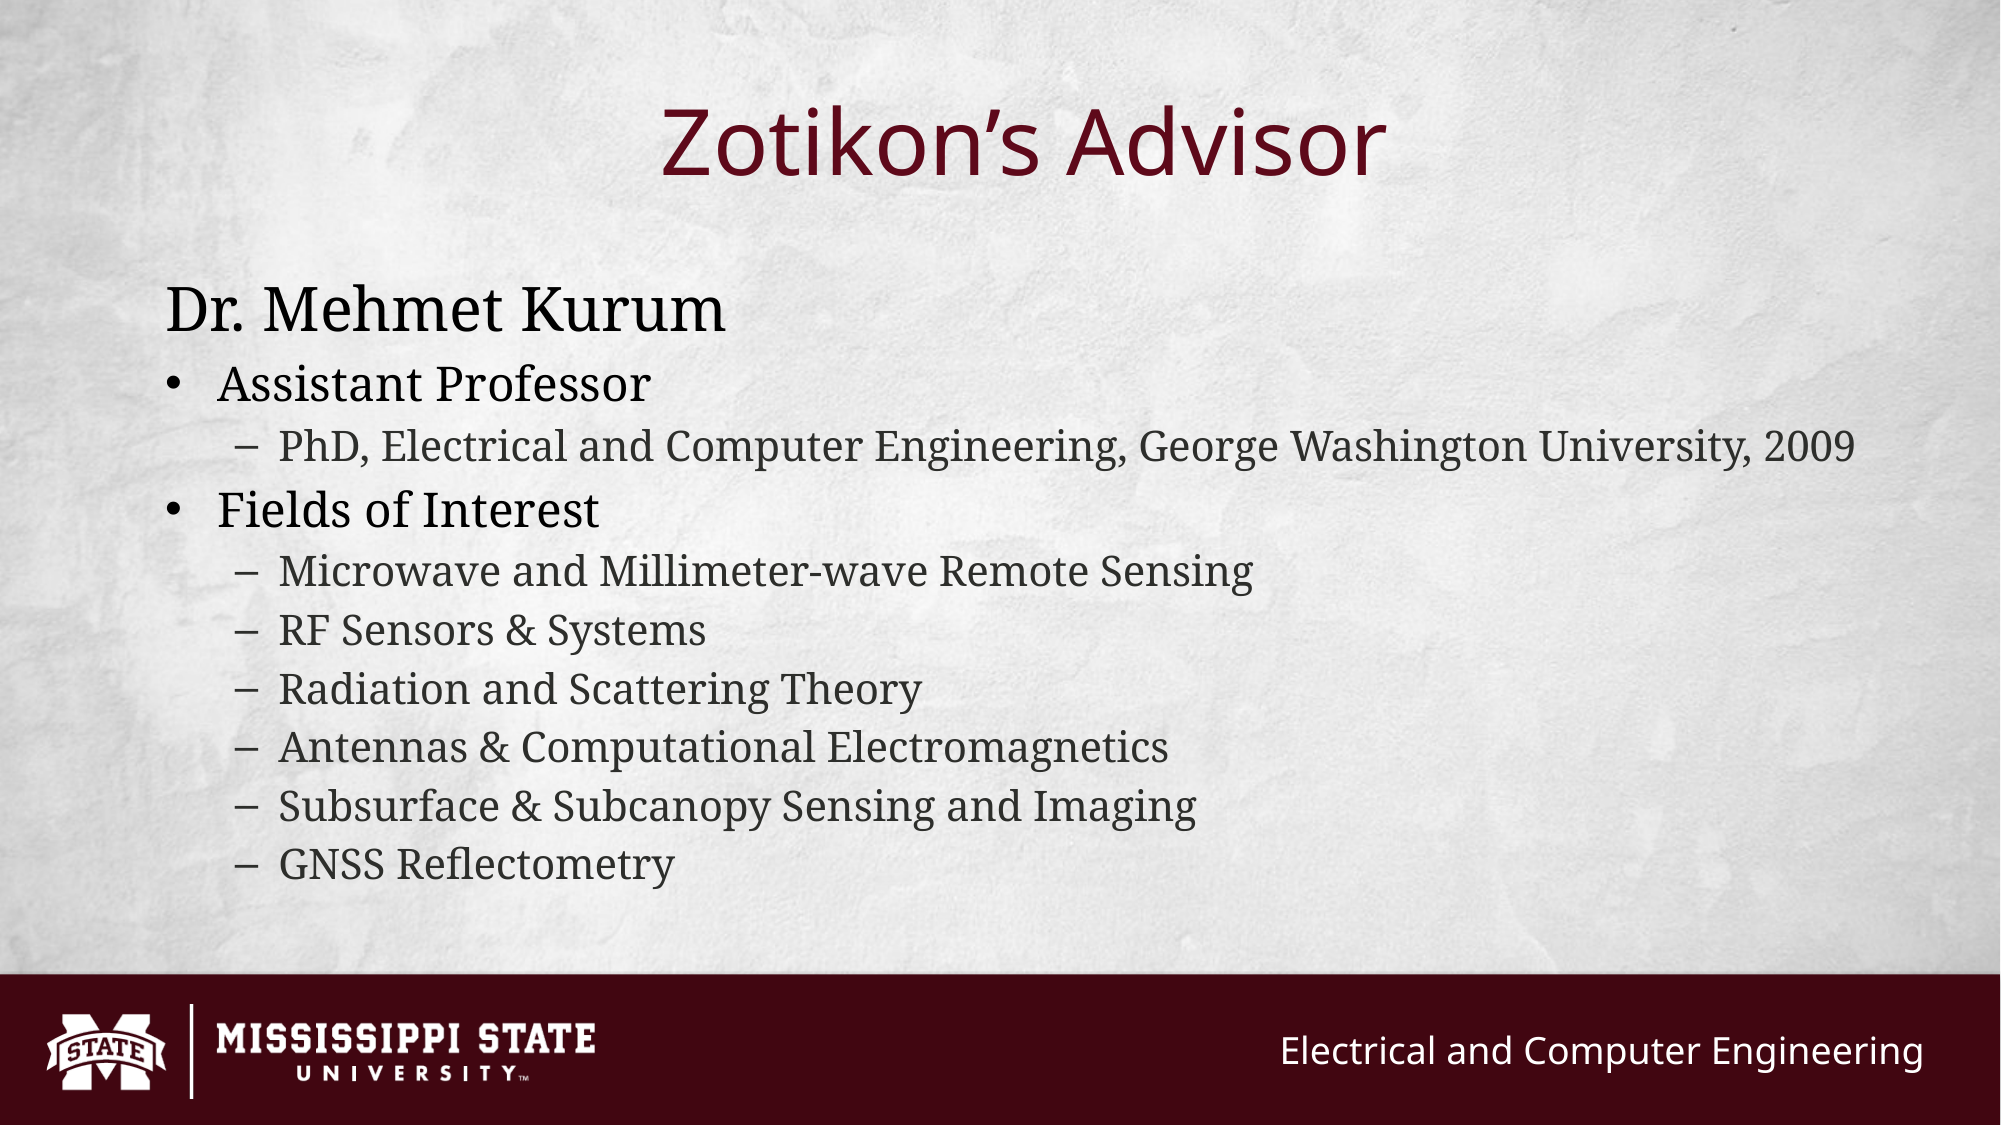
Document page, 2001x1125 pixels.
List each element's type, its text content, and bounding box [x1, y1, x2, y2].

title Zotikon’s Advisor [150, 45, 1900, 233]
list Dr. Mehmet Kurum Assistant Professor PhD, Electrical and Computer Engineering, George Washington University, 2009 Fields of Interest Microwave and Millimeter-wave Remote Sensing RF Sensors & Systems Radiation and Scattering Theory Antennas & Computational Electromagnetics Subsurface & Subcanopy Sensing and Imaging GNSS Reflectometry [150, 262, 1900, 911]
